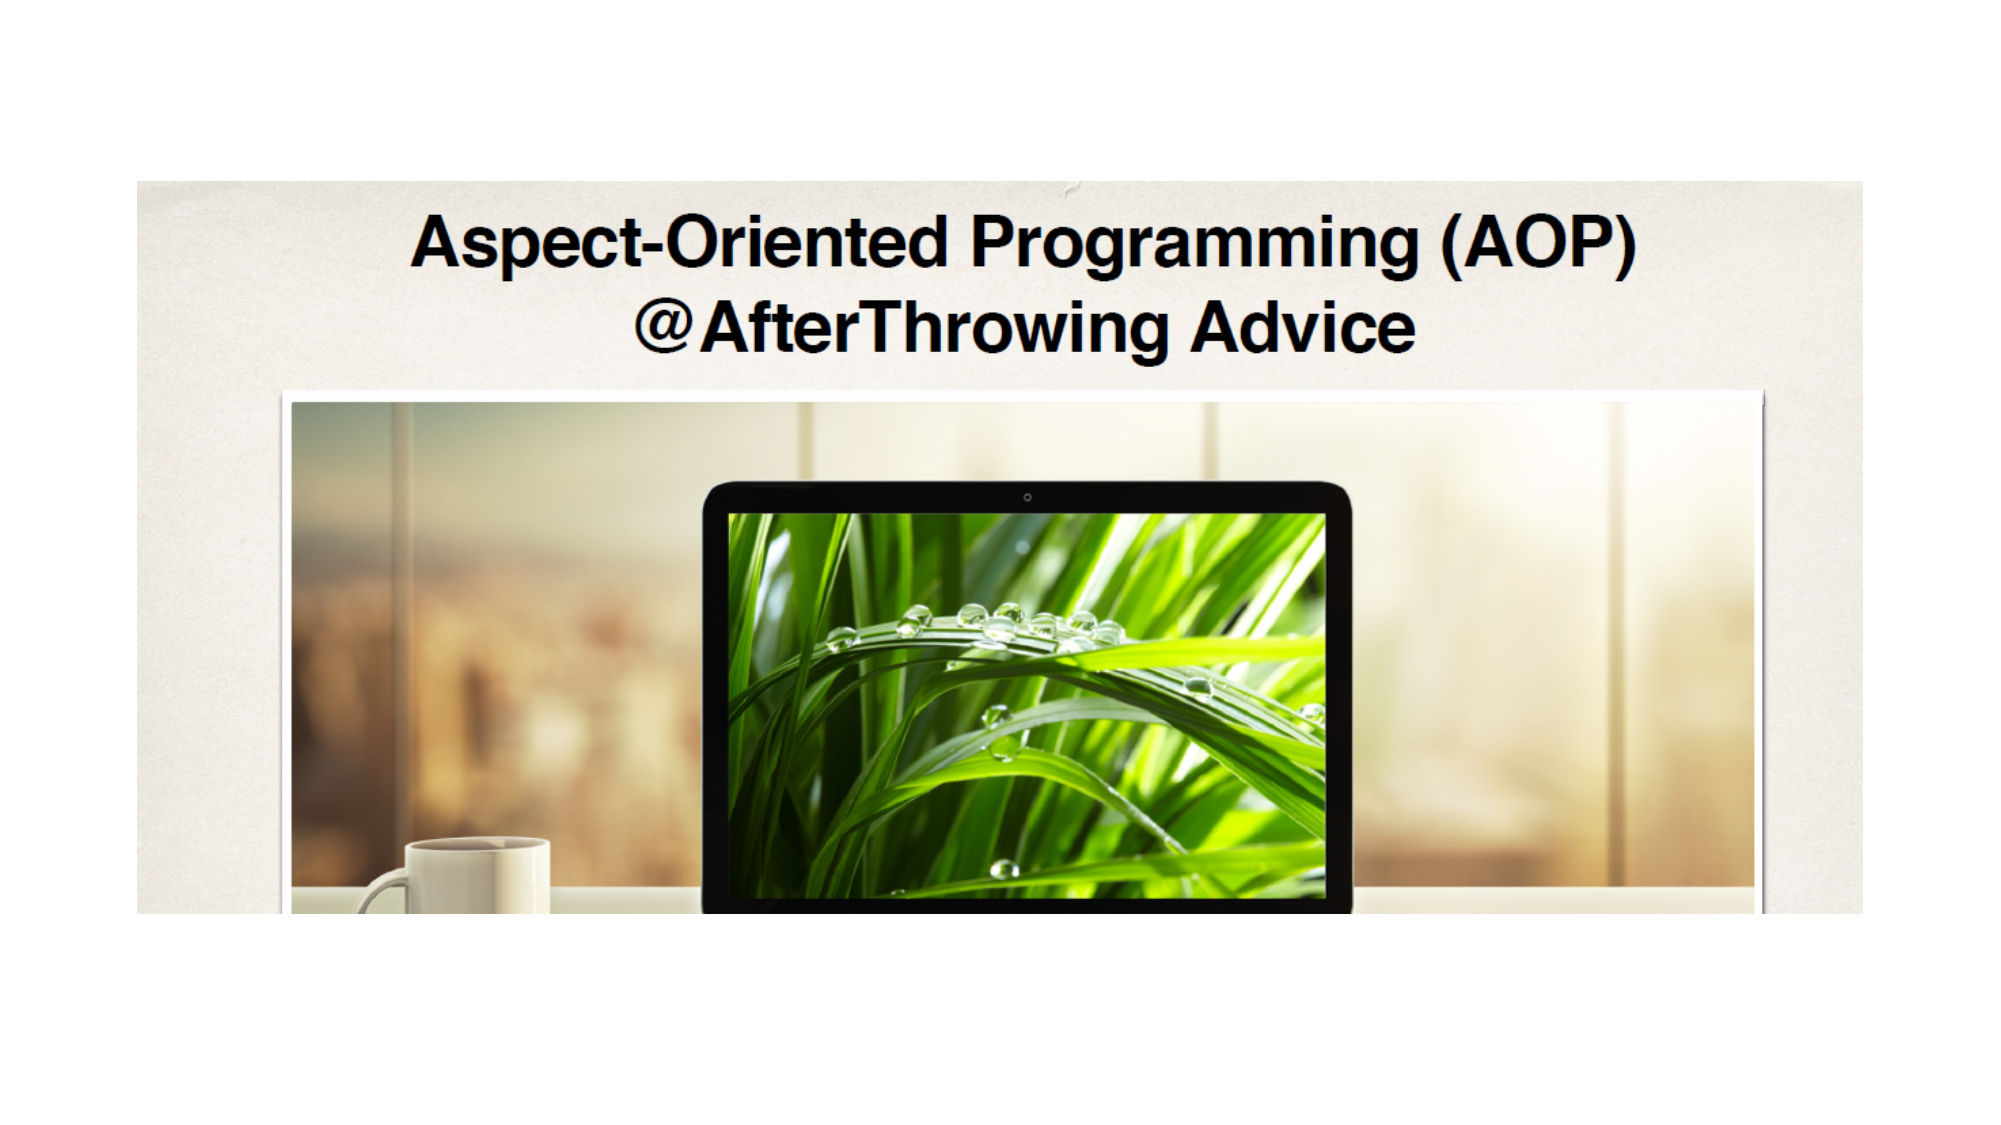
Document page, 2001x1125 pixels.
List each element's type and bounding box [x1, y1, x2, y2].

list [137, 181, 1863, 915]
